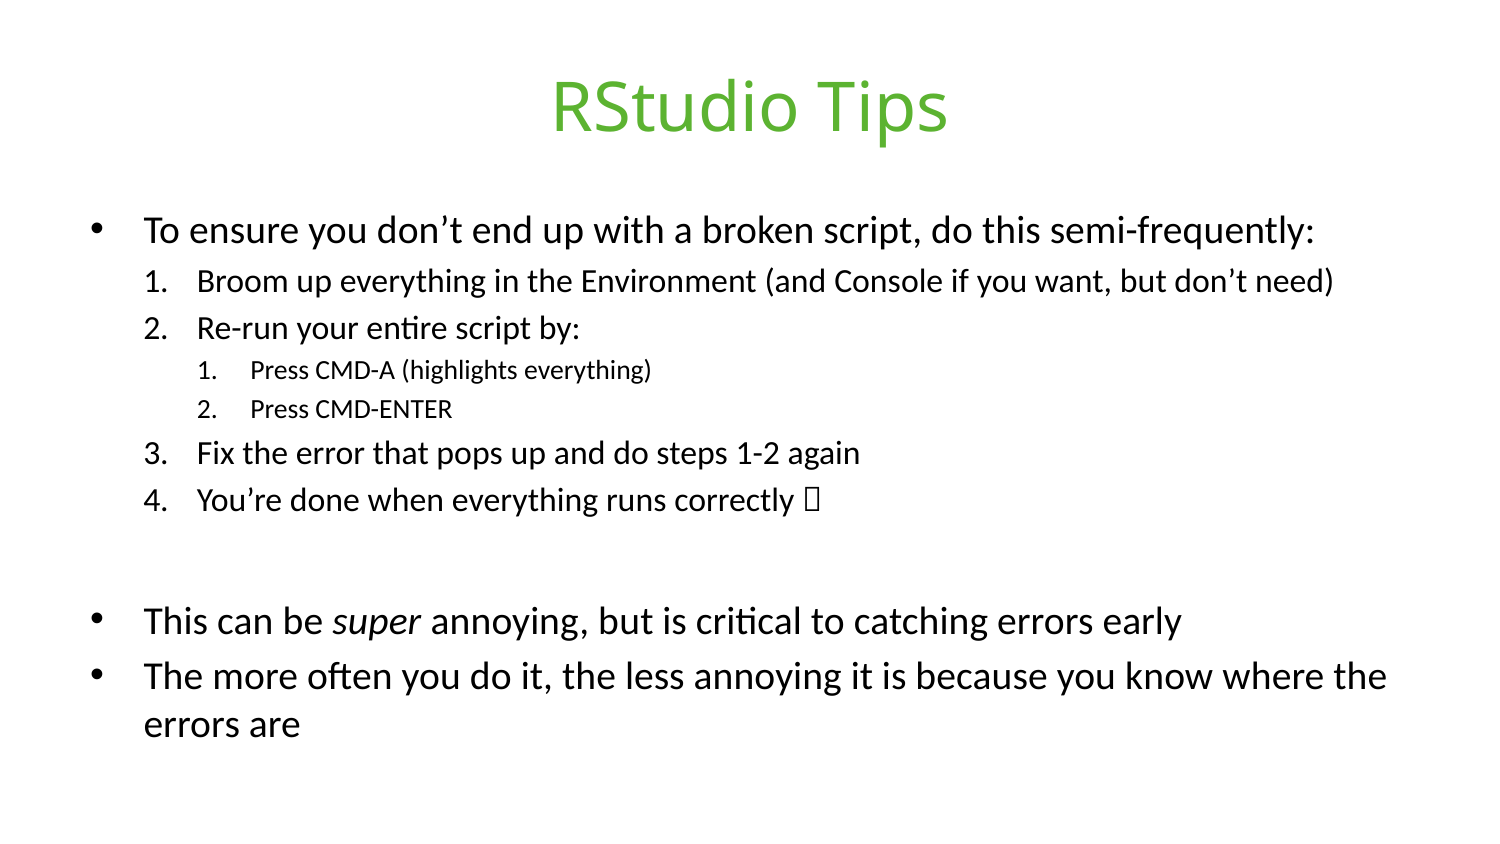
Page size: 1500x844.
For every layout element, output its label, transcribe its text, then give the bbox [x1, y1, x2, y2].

title RStudio Tips [75, 33, 1425, 175]
list To ensure you don’t end up with a broken script, do this semi-frequently: Broom up everything in the Environment (and Console if you want, but don’t need) Re-run your entire script by: Press CMD-A (highlights everything) Press CMD-ENTER Fix the error that pops up and do steps 1-2 again You’re done when everything runs correctly  This can be super annoying, but is critical to catching errors early The more often you do it, the less annoying it is because you know where the errors are [75, 196, 1425, 754]
